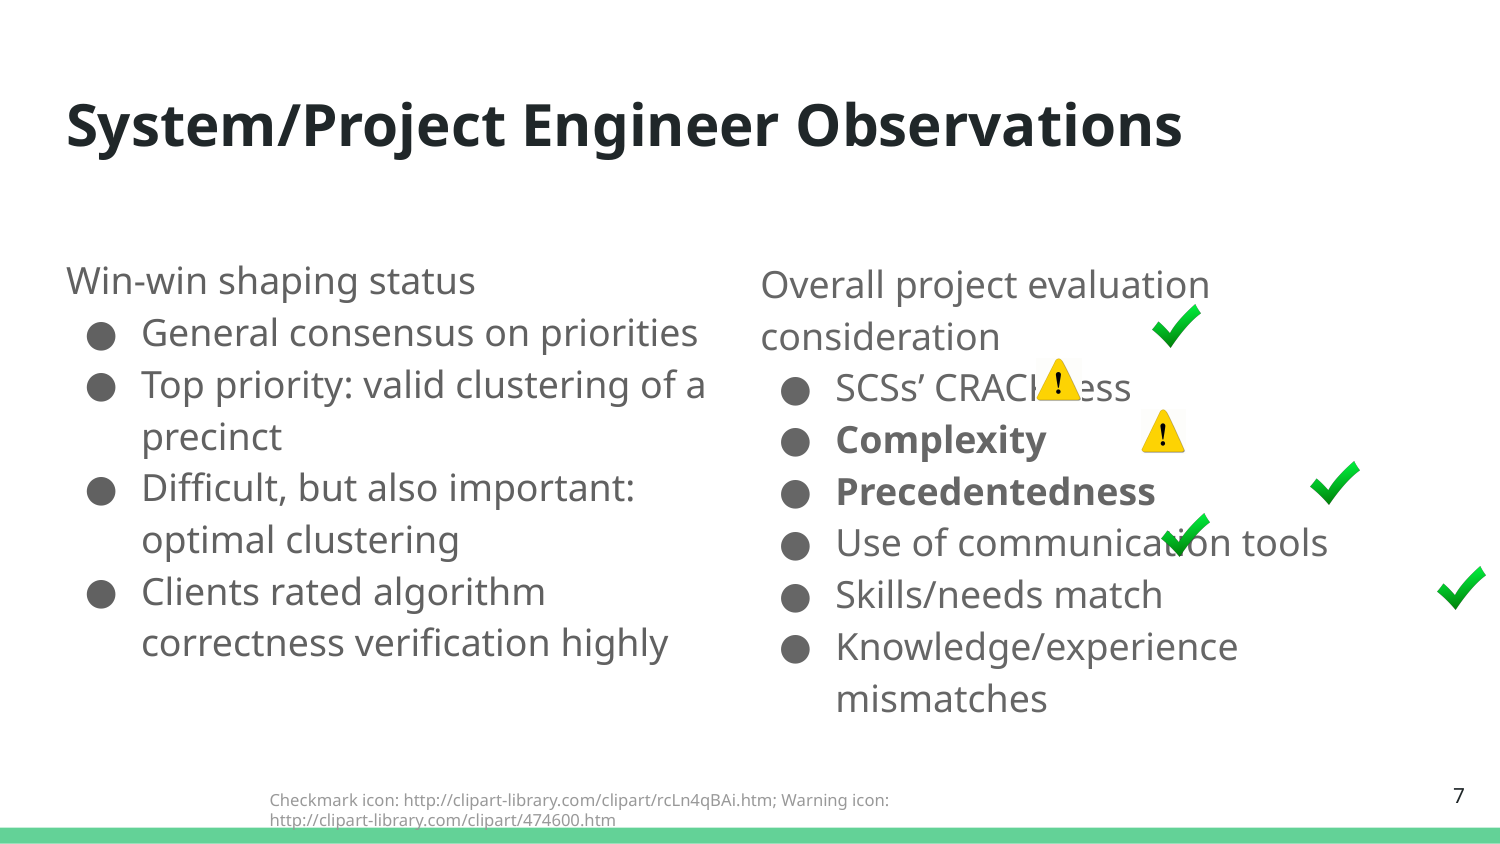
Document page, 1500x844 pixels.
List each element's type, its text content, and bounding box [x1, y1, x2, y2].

text_box Overall project evaluation consideration SCSs’ CRACKness Complexity Precedentedness Use of communication tools Skills/needs match Knowledge/experience mismatches [745, 238, 1463, 663]
list Win-win shaping status General consensus on priorities Top priority: valid clustering of a precinct Difficult, but also important: optimal clustering Clients rated algorithm correctness verification highly [51, 235, 733, 682]
picture [1036, 358, 1082, 403]
slide_number ‹#› [1389, 764, 1480, 830]
picture [1310, 461, 1360, 505]
title System/Project Engineer Observations [51, 72, 1449, 167]
picture [1437, 566, 1486, 610]
picture [1151, 304, 1201, 348]
picture [1161, 513, 1211, 557]
picture [1140, 409, 1187, 454]
text_box Checkmark icon: http://clipart-library.com/clipart/rcLn4qBAi.htm; Warning icon: http://clipart-library.com/clipart/474600.htm [254, 775, 1246, 826]
